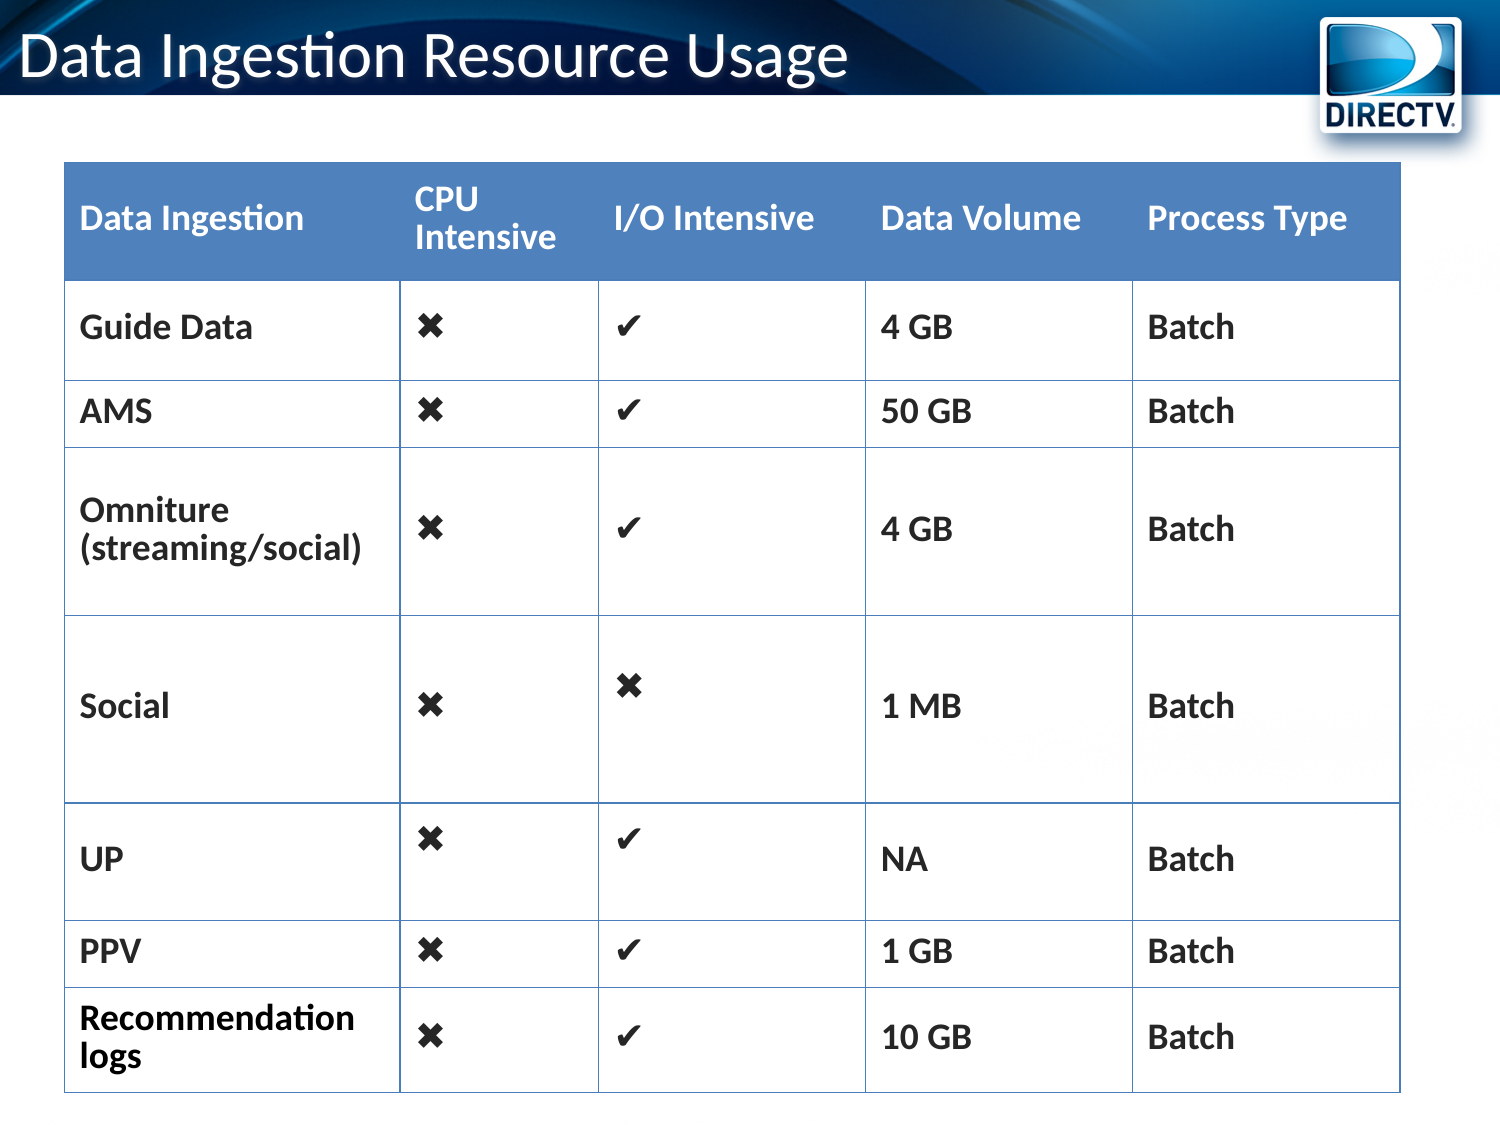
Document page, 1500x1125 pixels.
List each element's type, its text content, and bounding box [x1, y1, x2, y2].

table_cell ✖ [401, 921, 598, 987]
table_cell ✔ [599, 381, 865, 447]
table_cell ✖ [401, 804, 598, 920]
table_cell 1 MB [866, 616, 1132, 802]
table_cell NA [866, 804, 1132, 920]
table_cell ✖ [599, 616, 865, 802]
table_header Data Volume [866, 163, 1133, 279]
table_cell 4 GB [866, 281, 1132, 380]
table_cell 4 GB [866, 448, 1132, 615]
text_box Data Ingestion Resource Usage [3, 2, 1350, 99]
table_cell Batch [1133, 921, 1399, 987]
table_cell ✖ [401, 381, 598, 447]
table_cell ✔ [599, 448, 865, 615]
table_cell 50 GB [866, 381, 1132, 447]
table_cell ✔ [599, 921, 865, 987]
table_cell Batch [1133, 804, 1399, 920]
table_cell 10 GB [866, 988, 1132, 1092]
table_cell Batch [1133, 448, 1399, 615]
table_header Process Type [1133, 163, 1399, 279]
table_cell AMS [65, 381, 399, 447]
table_cell UP [65, 804, 399, 920]
table_cell Batch [1133, 616, 1399, 802]
table_cell ✔ [599, 988, 865, 1092]
table_cell ✔ [599, 804, 865, 920]
table_cell ✖ [401, 616, 598, 802]
table_cell Social [65, 616, 399, 802]
table_cell Batch [1133, 988, 1399, 1092]
picture [0, 0, 1500, 1125]
table_header I/O Intensive [599, 163, 866, 279]
table_cell ✔ [599, 281, 865, 380]
table_cell PPV [65, 921, 399, 987]
table_cell ✖ [401, 448, 598, 615]
table_cell ✖ [401, 281, 598, 380]
table_cell Batch [1133, 281, 1399, 380]
table_cell Guide Data [65, 281, 399, 380]
table_cell Recommendation logs [65, 988, 399, 1092]
table_cell 1 GB [866, 921, 1132, 987]
table_header CPU Intensive [400, 163, 599, 279]
table_header Data Ingestion [65, 163, 400, 279]
table_cell Omniture (streaming/social) [65, 448, 399, 615]
table_cell Batch [1133, 381, 1399, 447]
table_cell ✖ [401, 988, 598, 1092]
